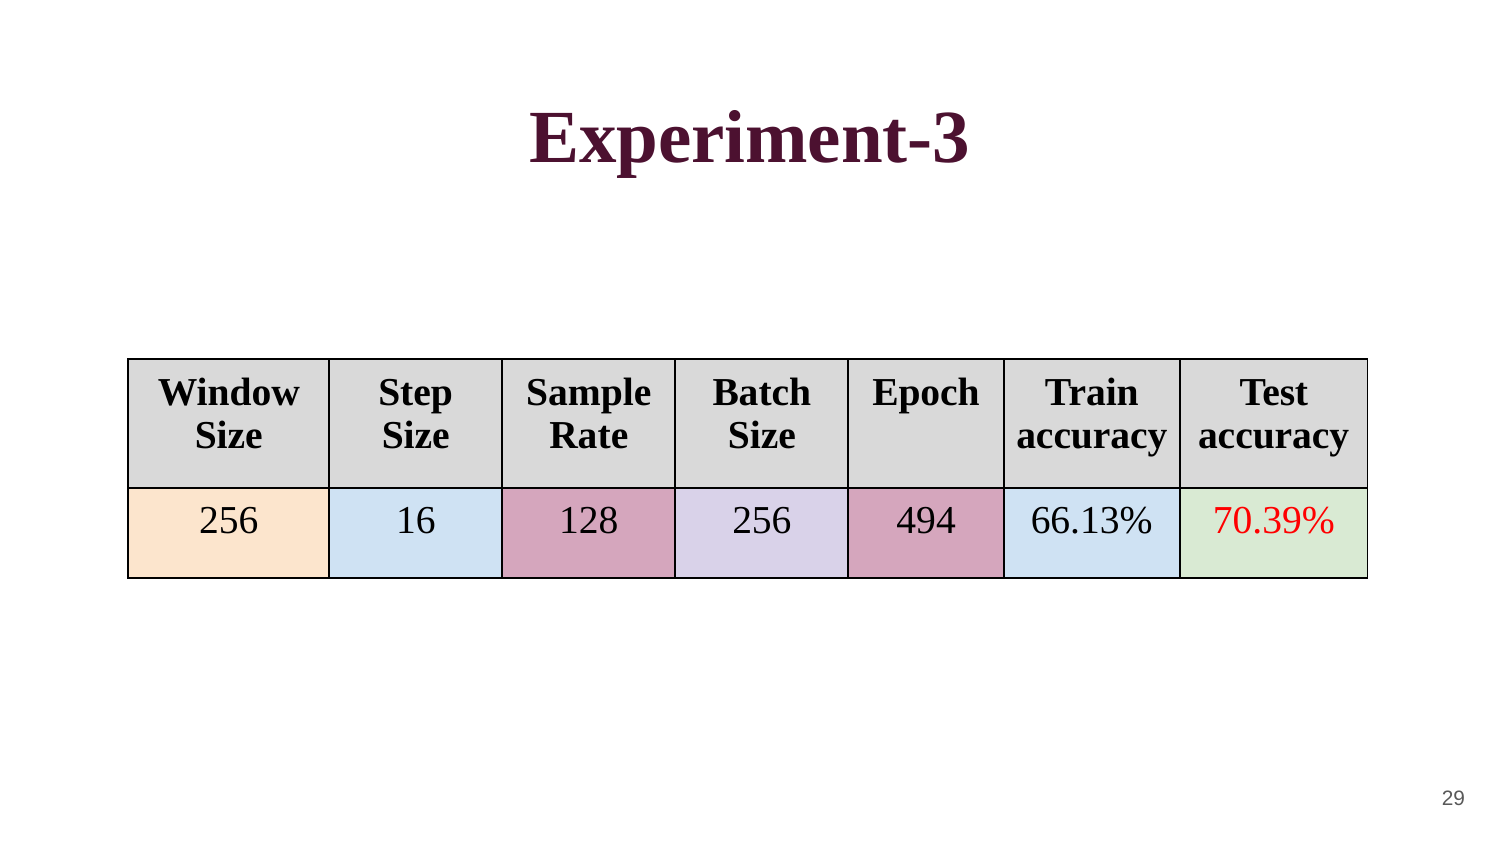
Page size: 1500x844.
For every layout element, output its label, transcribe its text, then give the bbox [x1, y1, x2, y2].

table_header Epoch [849, 360, 1003, 487]
table_cell 66.13% [1005, 489, 1179, 577]
slide_number ‹#› [1389, 764, 1480, 830]
table_cell 128 [503, 489, 674, 577]
title Experiment-3 [51, 72, 1449, 167]
table_cell 256 [129, 489, 328, 577]
table_header Test accuracy [1181, 360, 1367, 487]
table_cell 256 [676, 489, 847, 577]
table_cell 70.39% [1181, 489, 1367, 577]
table_header Train accuracy [1005, 360, 1179, 487]
table_cell 16 [330, 489, 501, 577]
table_header Sample Rate [503, 360, 674, 487]
table_header Step Size [330, 360, 501, 487]
table_header Batch Size [676, 360, 847, 487]
table_header Window Size [129, 360, 328, 487]
table_cell 494 [849, 489, 1003, 577]
